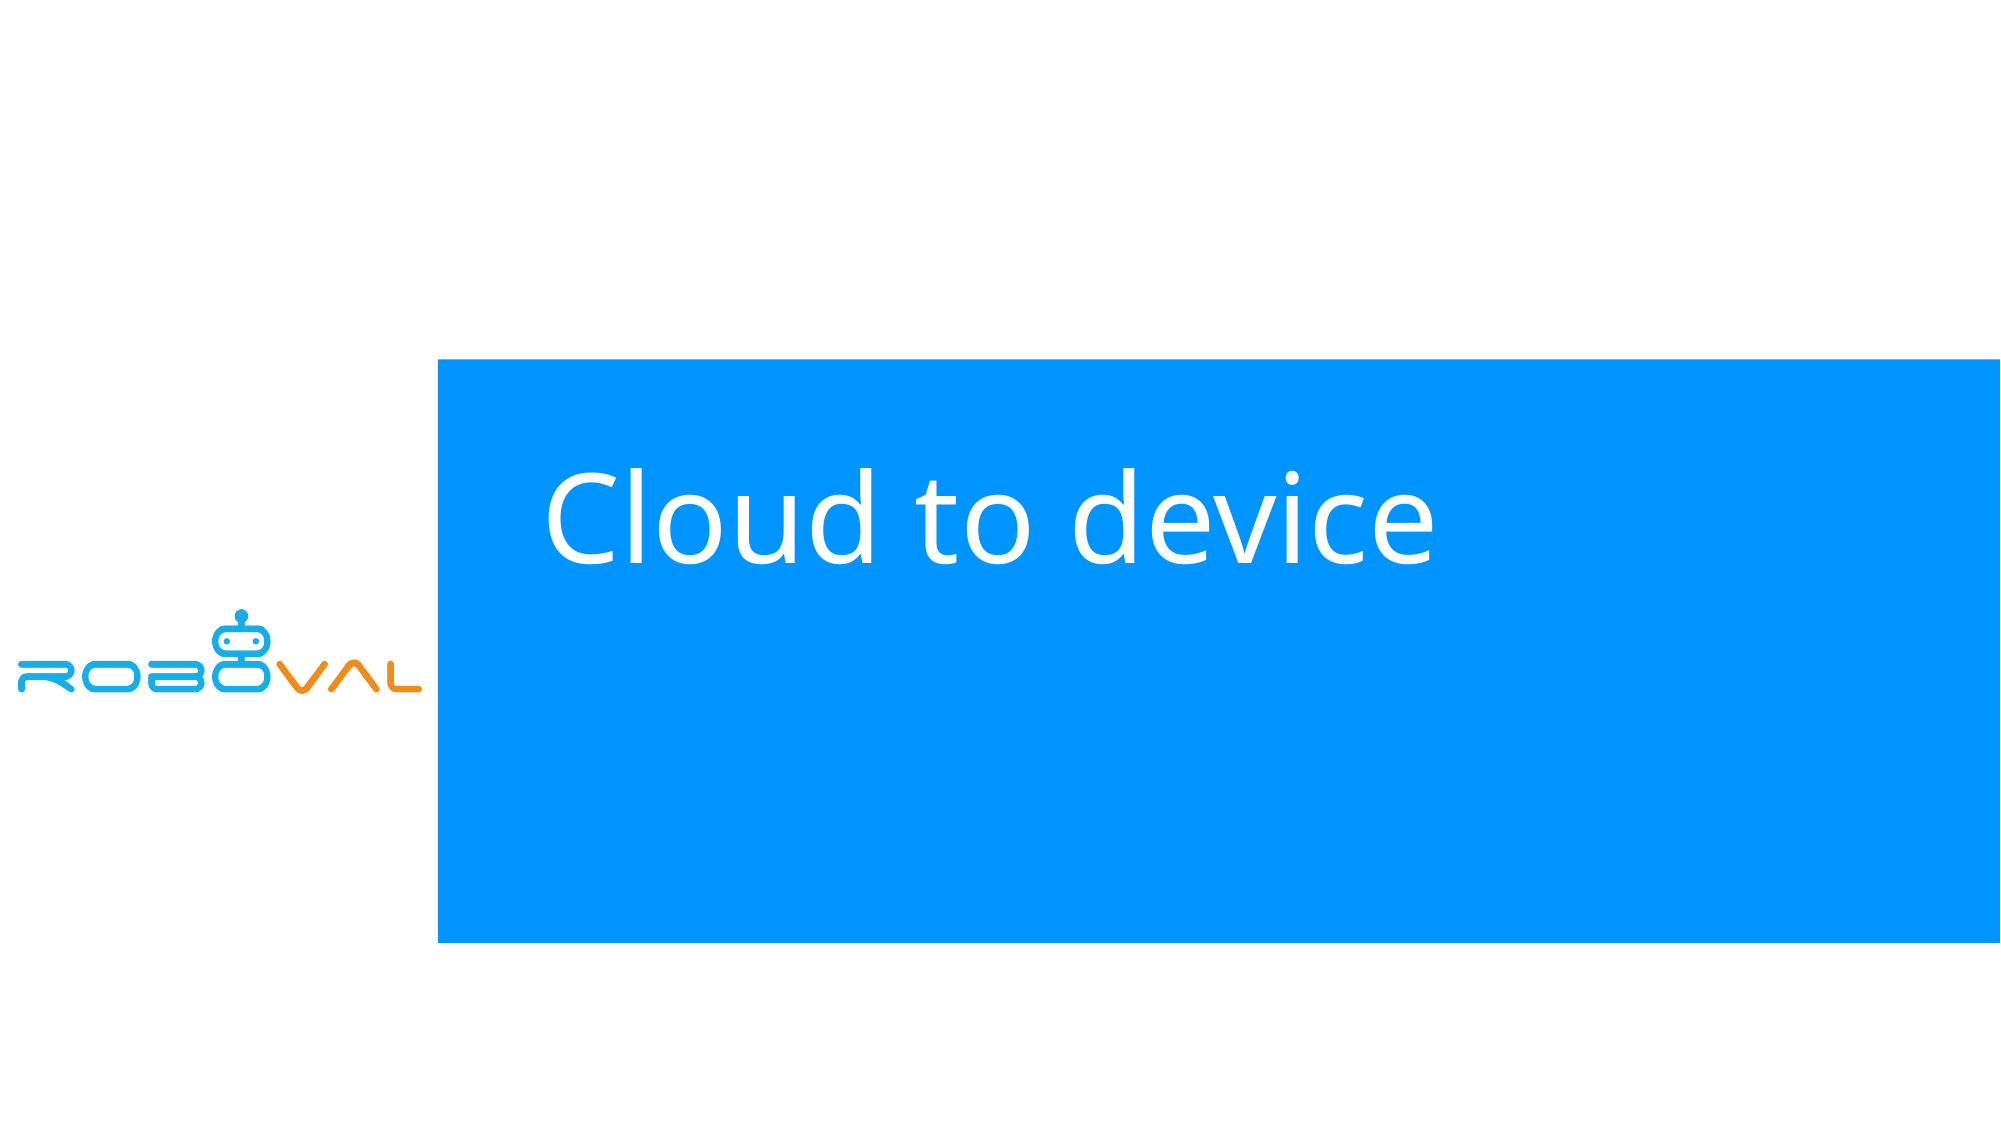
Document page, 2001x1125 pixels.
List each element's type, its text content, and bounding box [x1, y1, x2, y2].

picture [18, 609, 422, 694]
title Cloud to device [526, 413, 1912, 749]
